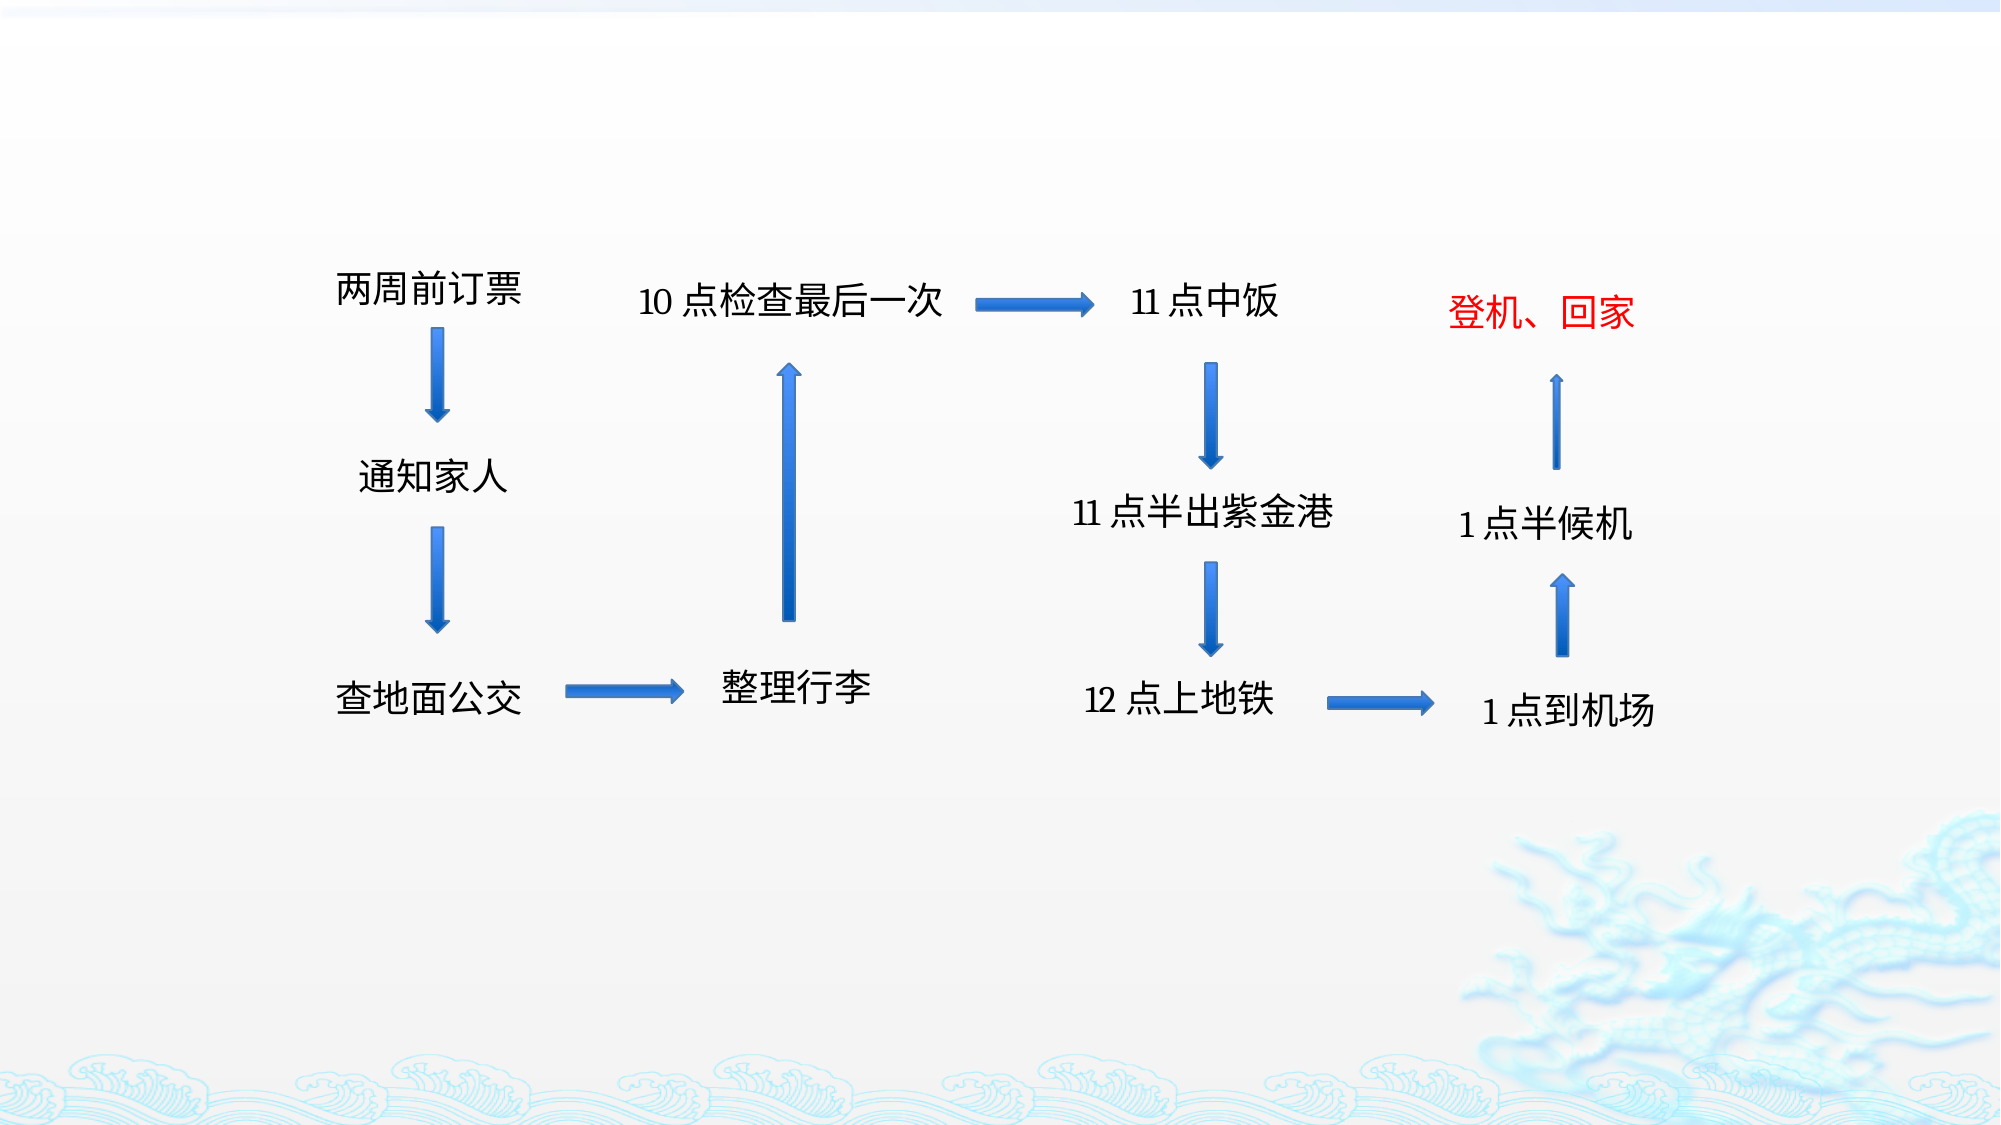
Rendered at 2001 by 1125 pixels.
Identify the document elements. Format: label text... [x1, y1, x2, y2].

text_box [776, 362, 802, 623]
text_box 1点到机场 [1468, 679, 1680, 740]
text_box 两周前订票 [320, 257, 672, 318]
text_box [1198, 362, 1224, 470]
text_box [1198, 561, 1224, 657]
text_box [1549, 374, 1564, 470]
text_box 通知家人 [343, 445, 567, 505]
text_box 登机、回家 [1433, 281, 1668, 341]
text_box [424, 526, 451, 634]
text_box 11点中饭 [1117, 269, 1305, 330]
text_box [1549, 573, 1576, 658]
text_box 整理行李 [707, 656, 942, 716]
text_box [565, 678, 685, 705]
text_box 12点上地铁 [1070, 667, 1305, 728]
text_box [975, 292, 1095, 318]
text_box [1327, 690, 1435, 716]
text_box 11点半出紫金港 [1058, 480, 1364, 541]
text_box 查地面公交 [320, 667, 579, 728]
text_box 1点半候机 [1445, 492, 1668, 552]
text_box 10点检查最后一次 [624, 269, 989, 330]
text_box [424, 327, 451, 423]
